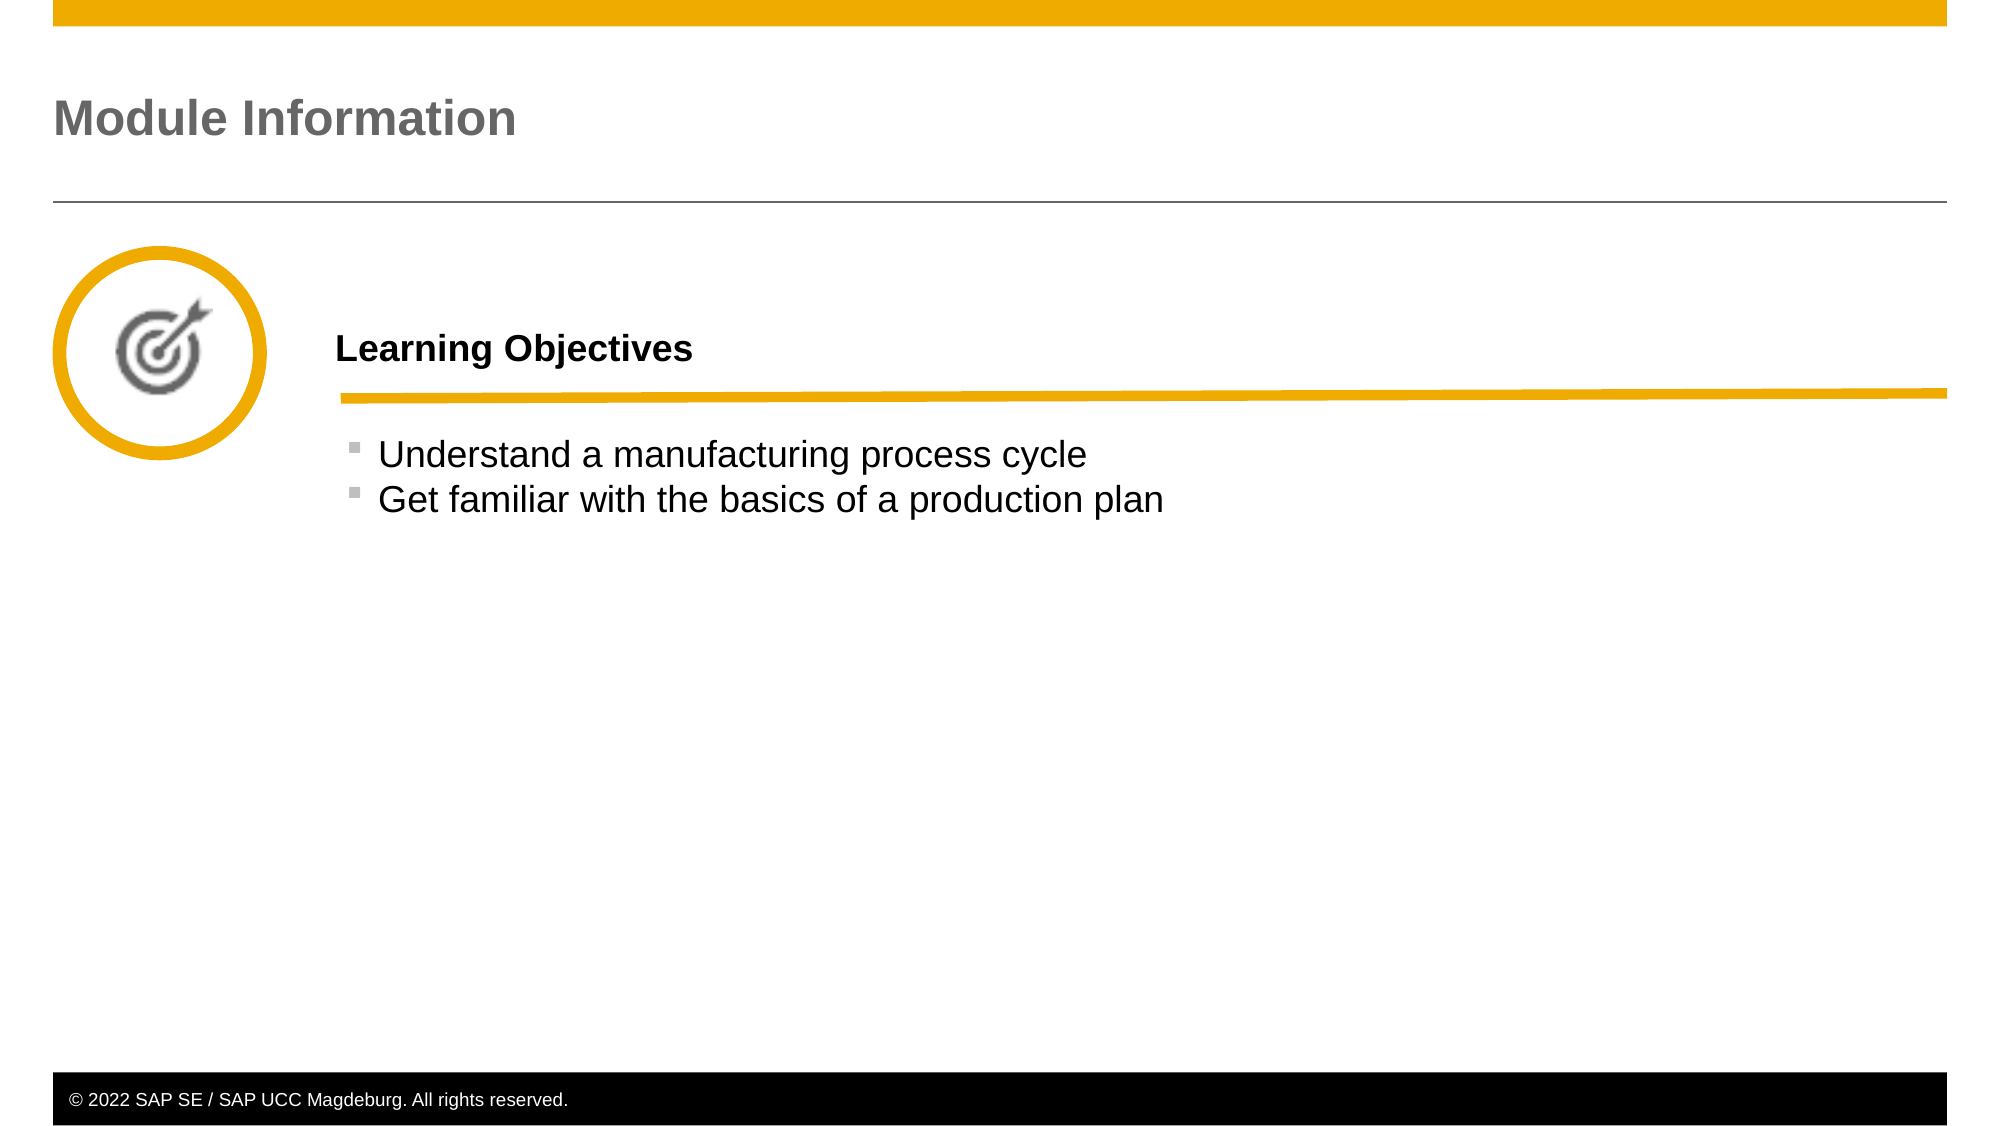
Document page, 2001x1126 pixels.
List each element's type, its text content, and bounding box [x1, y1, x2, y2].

list Understand a manufacturing process cycle Get familiar with the basics of a production plan [334, 430, 1947, 647]
picture [114, 291, 213, 398]
